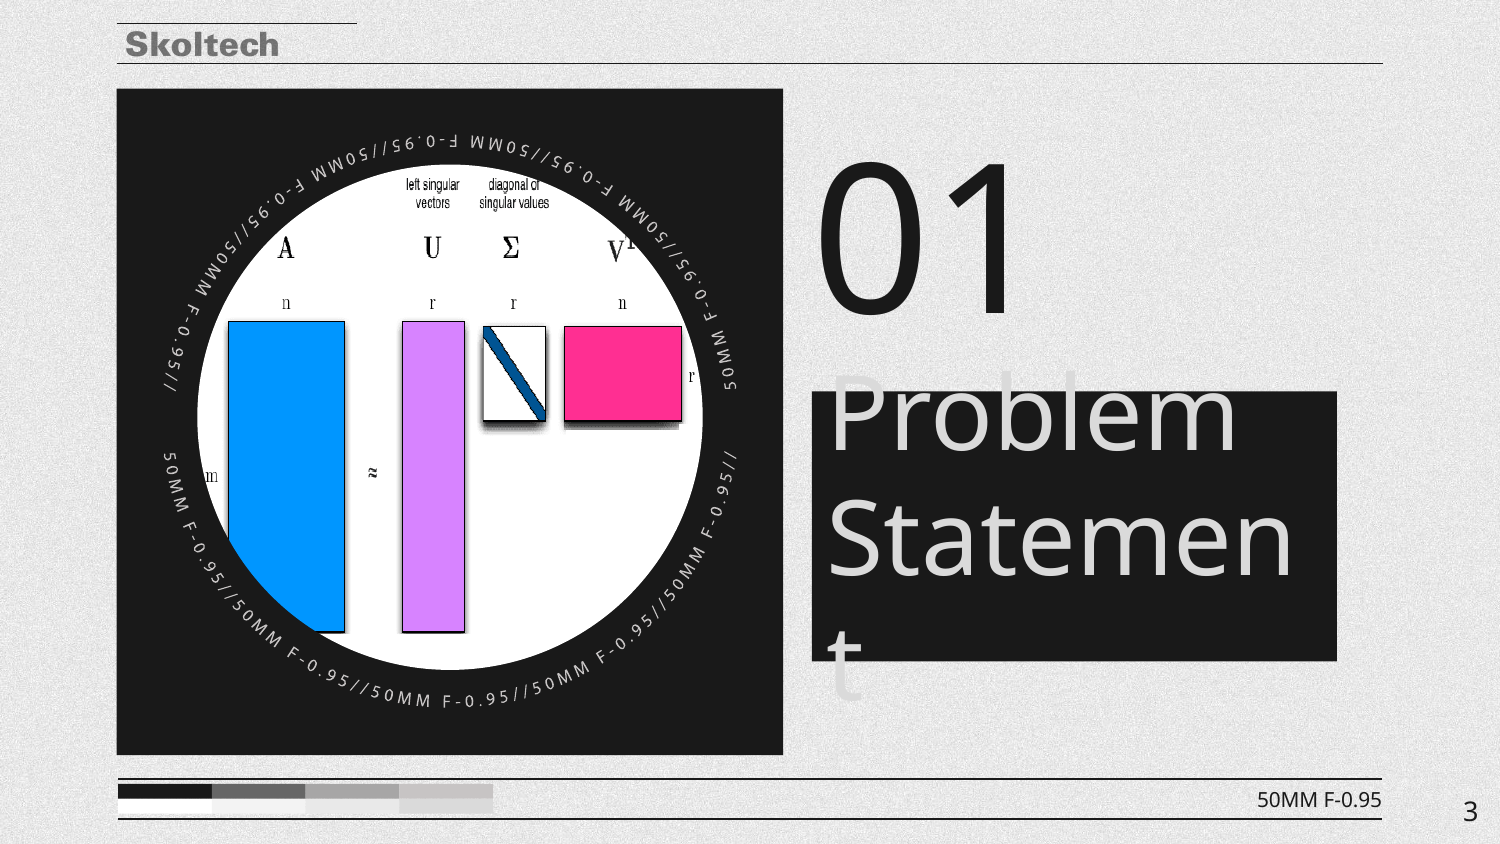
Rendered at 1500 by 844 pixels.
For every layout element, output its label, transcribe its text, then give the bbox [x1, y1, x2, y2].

title Problem Statement [811, 391, 1337, 662]
title 01 [811, 88, 1052, 342]
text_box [163, 134, 737, 392]
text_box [163, 450, 737, 708]
slide_number 3 [1403, 779, 1494, 844]
text_box 50MM F-0.95 [1141, 791, 1382, 807]
text_box [116, 88, 784, 756]
picture [0, 0, 1500, 844]
